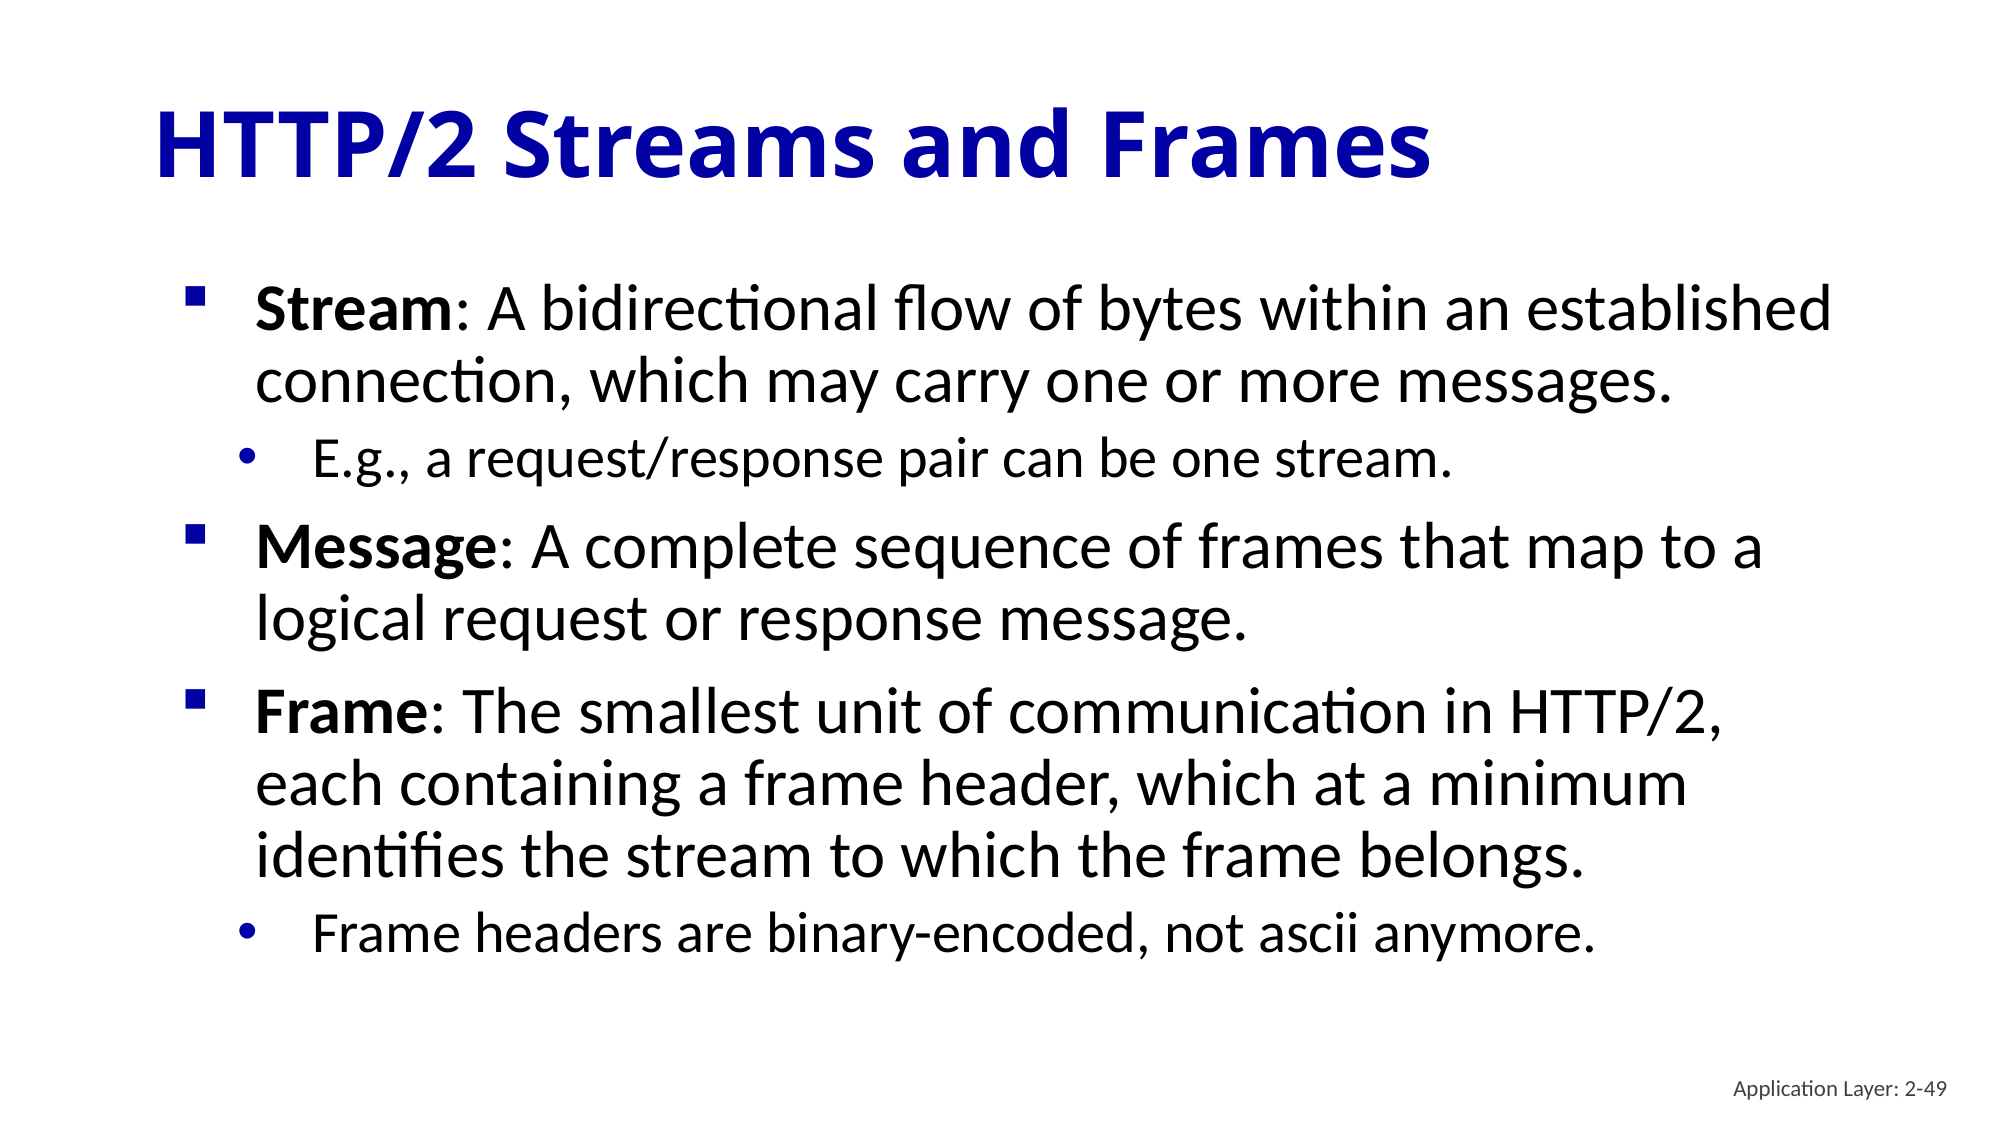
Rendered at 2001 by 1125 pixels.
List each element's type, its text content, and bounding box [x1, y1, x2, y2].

slide_number Application Layer: 2-49 [1512, 1056, 1963, 1117]
text_box Stream: A bidirectional flow of bytes within an established connection, which may carry one or more messages. E.g., a request/response pair can be one stream. Message: A complete sequence of frames that map to a logical request or response message. Frame: The smallest unit of communication in HTTP/2, each containing a frame header, which at a minimum identifies the stream to which the frame belongs. Frame headers are binary-encoded, not ascii anymore. [164, 265, 1881, 1002]
title HTTP/2 Streams and Frames [137, 74, 1863, 221]
